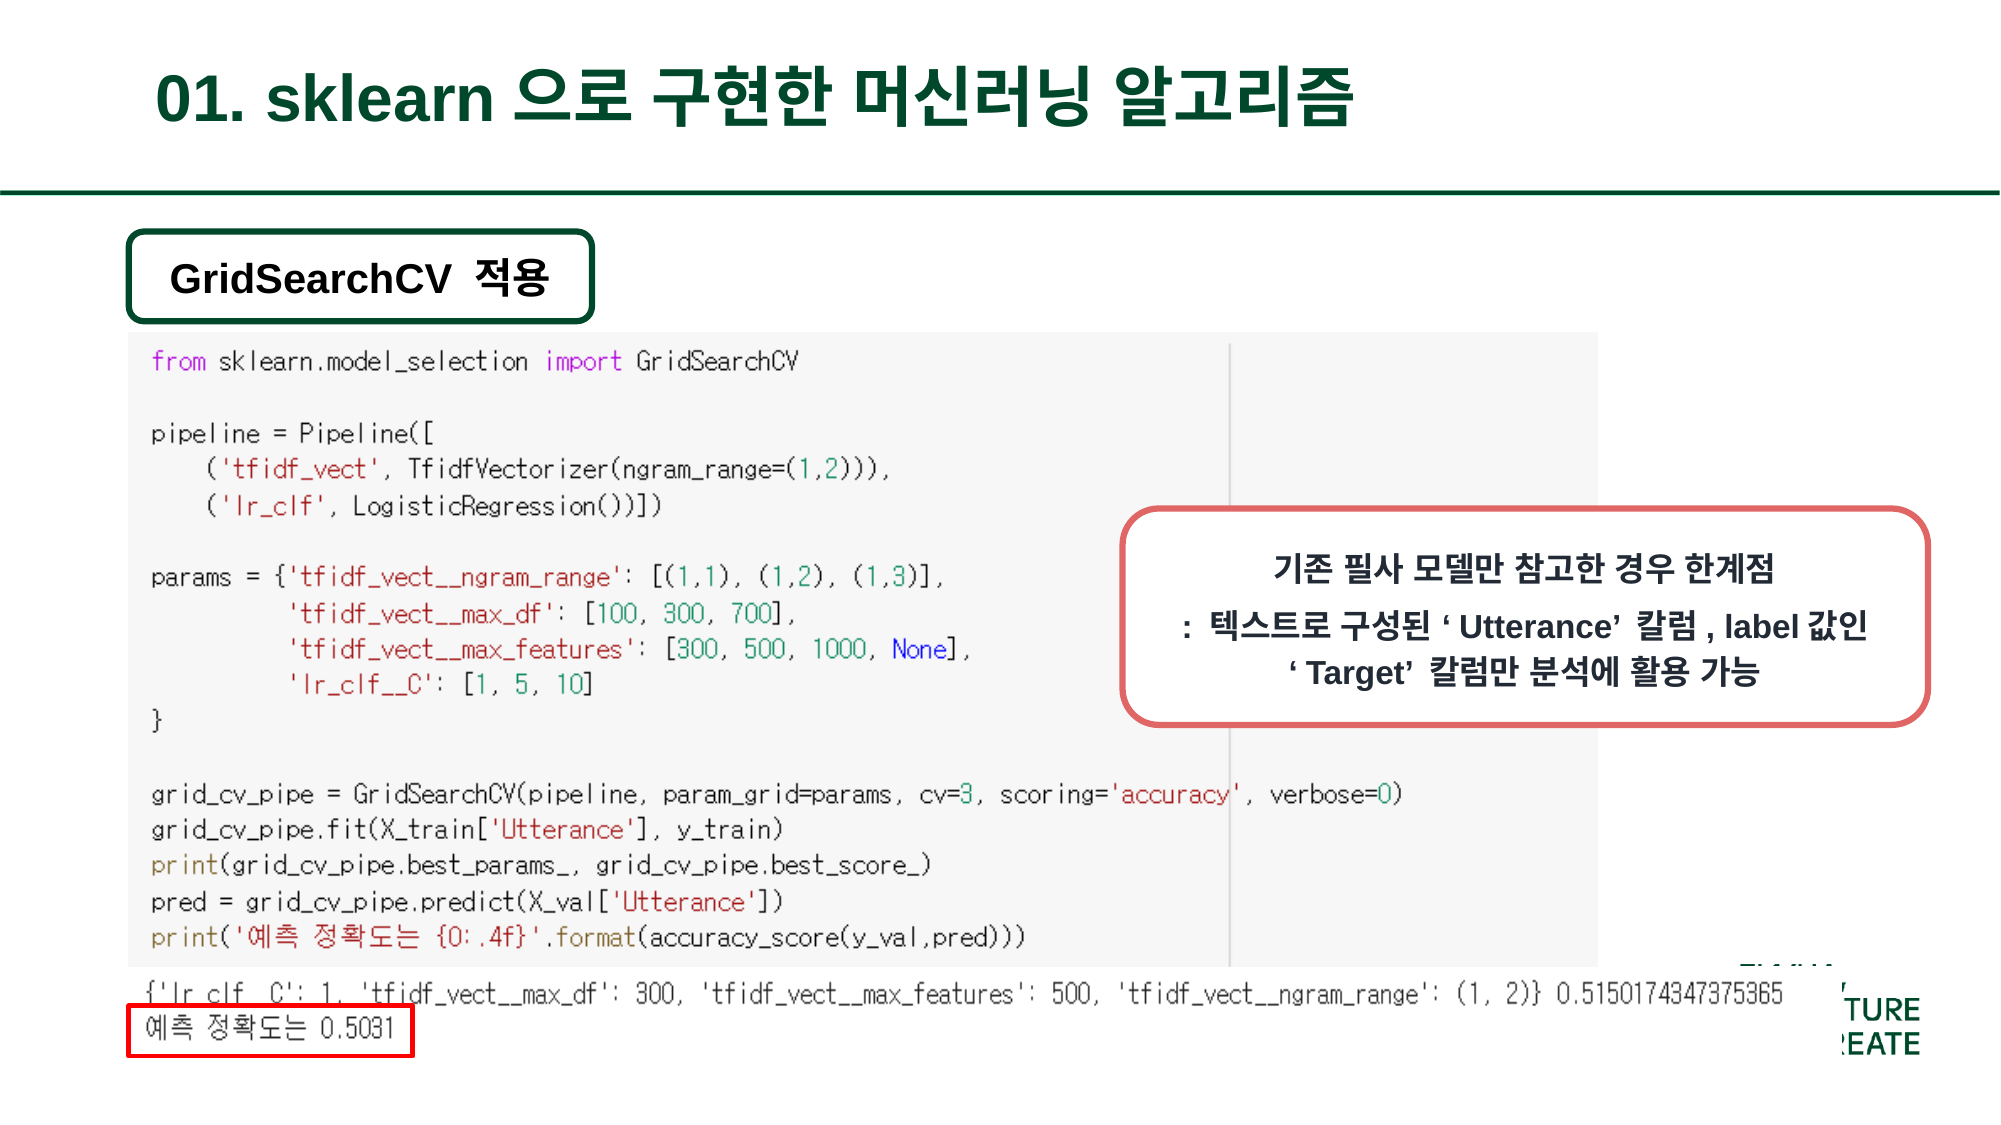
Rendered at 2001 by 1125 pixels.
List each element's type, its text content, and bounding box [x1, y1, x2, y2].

text_box GridSearchCV 적용 [128, 231, 592, 322]
title 01. sklearn으로 구현한 머신러닝 알고리즘 [140, 32, 1792, 167]
picture [0, 0, 2000, 1125]
text_box 기존 필사 모델만 참고한 경우 한계점 : 텍스트로 구성된 ‘Utterance’ 칼럼, label값인 ‘Target’ 칼럼만 분석에 활용 가능 [1604, 508, 1928, 725]
